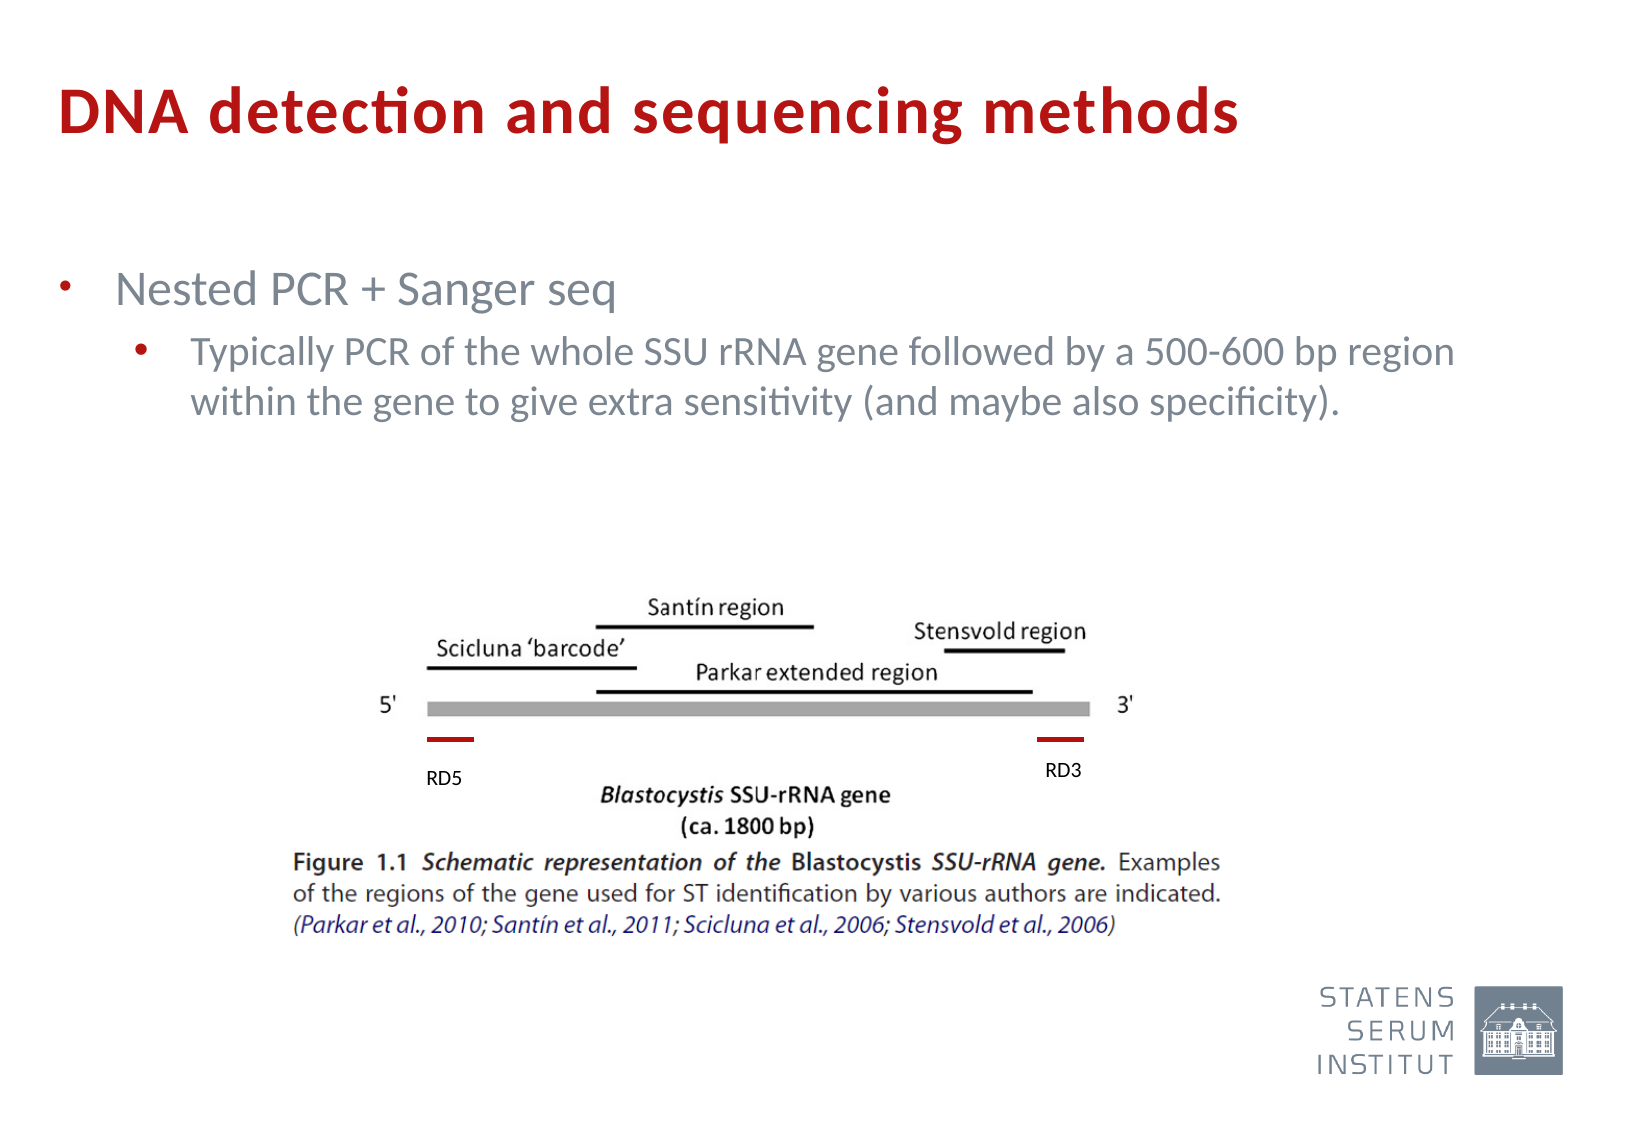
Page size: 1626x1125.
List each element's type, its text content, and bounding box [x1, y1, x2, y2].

picture [257, 562, 1252, 955]
list Nested PCR + Sanger seq Typically PCR of the whole SSU rRNA gene followed by a 500-600 bp region within the gene to give extra sensitivity (and maybe also specificity). [59, 205, 1563, 931]
picture [1318, 986, 1563, 1075]
title DNA detection and sequencing methods [59, 66, 1563, 148]
